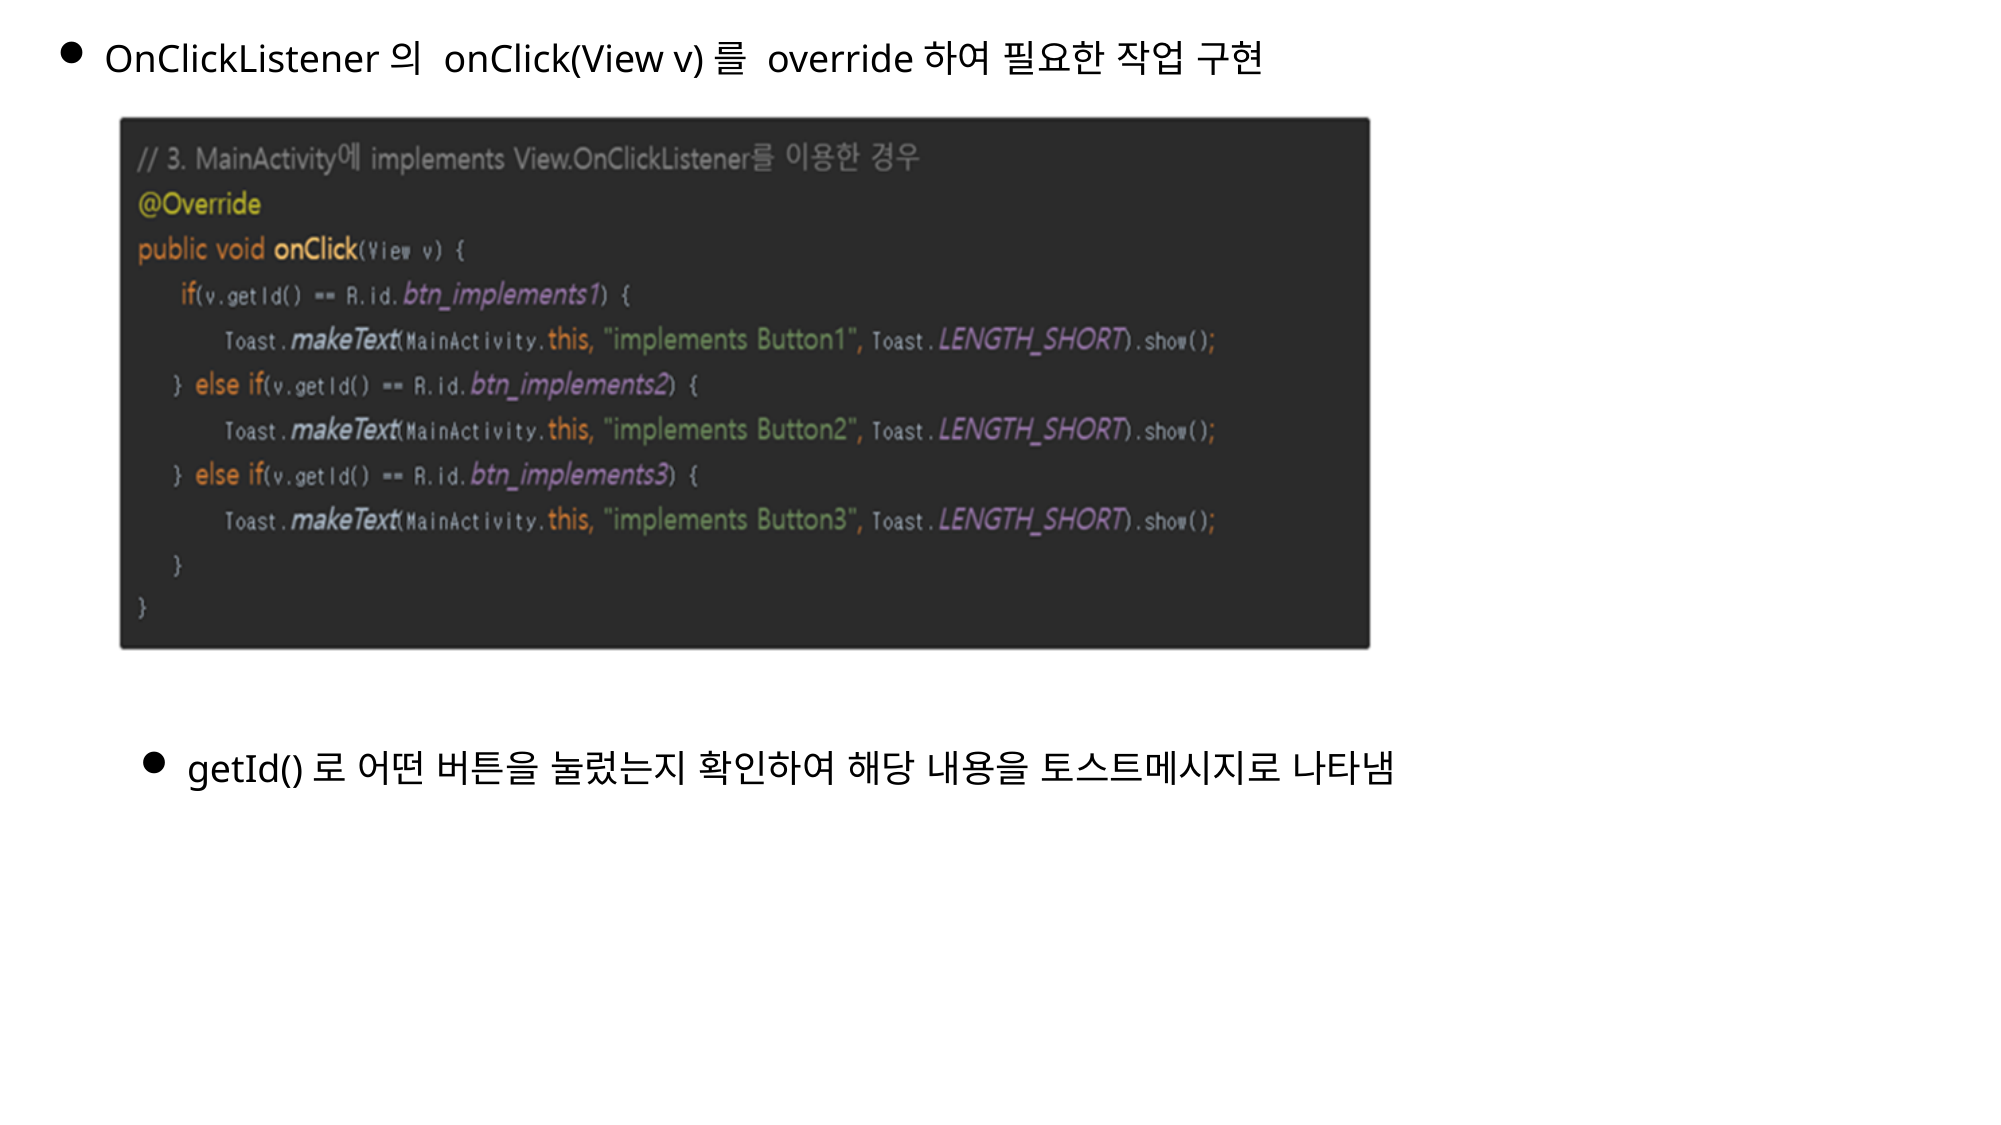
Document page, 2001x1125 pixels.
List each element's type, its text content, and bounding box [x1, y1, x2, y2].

text_box OnClickListener의 onClick(View v)를 override하여 필요한 작업 구현 [42, 27, 1314, 853]
text_box getId()로 어떤 버튼을 눌렀는지 확인하여 해당 내용을 토스트메시지로 나타냄 [125, 737, 1433, 798]
picture [97, 112, 1372, 654]
